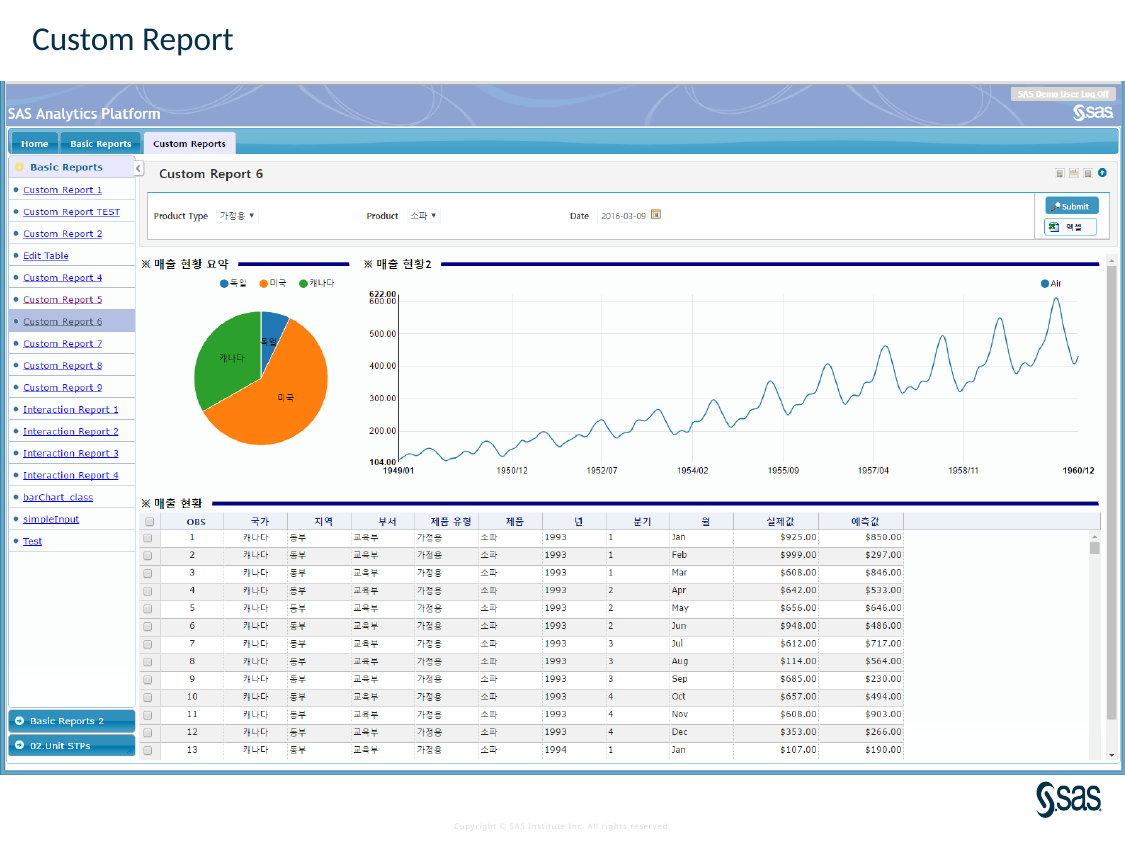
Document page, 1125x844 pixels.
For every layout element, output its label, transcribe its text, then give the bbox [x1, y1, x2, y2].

text_box Custom Report [17, 0, 1048, 75]
picture [0, 81, 1125, 775]
